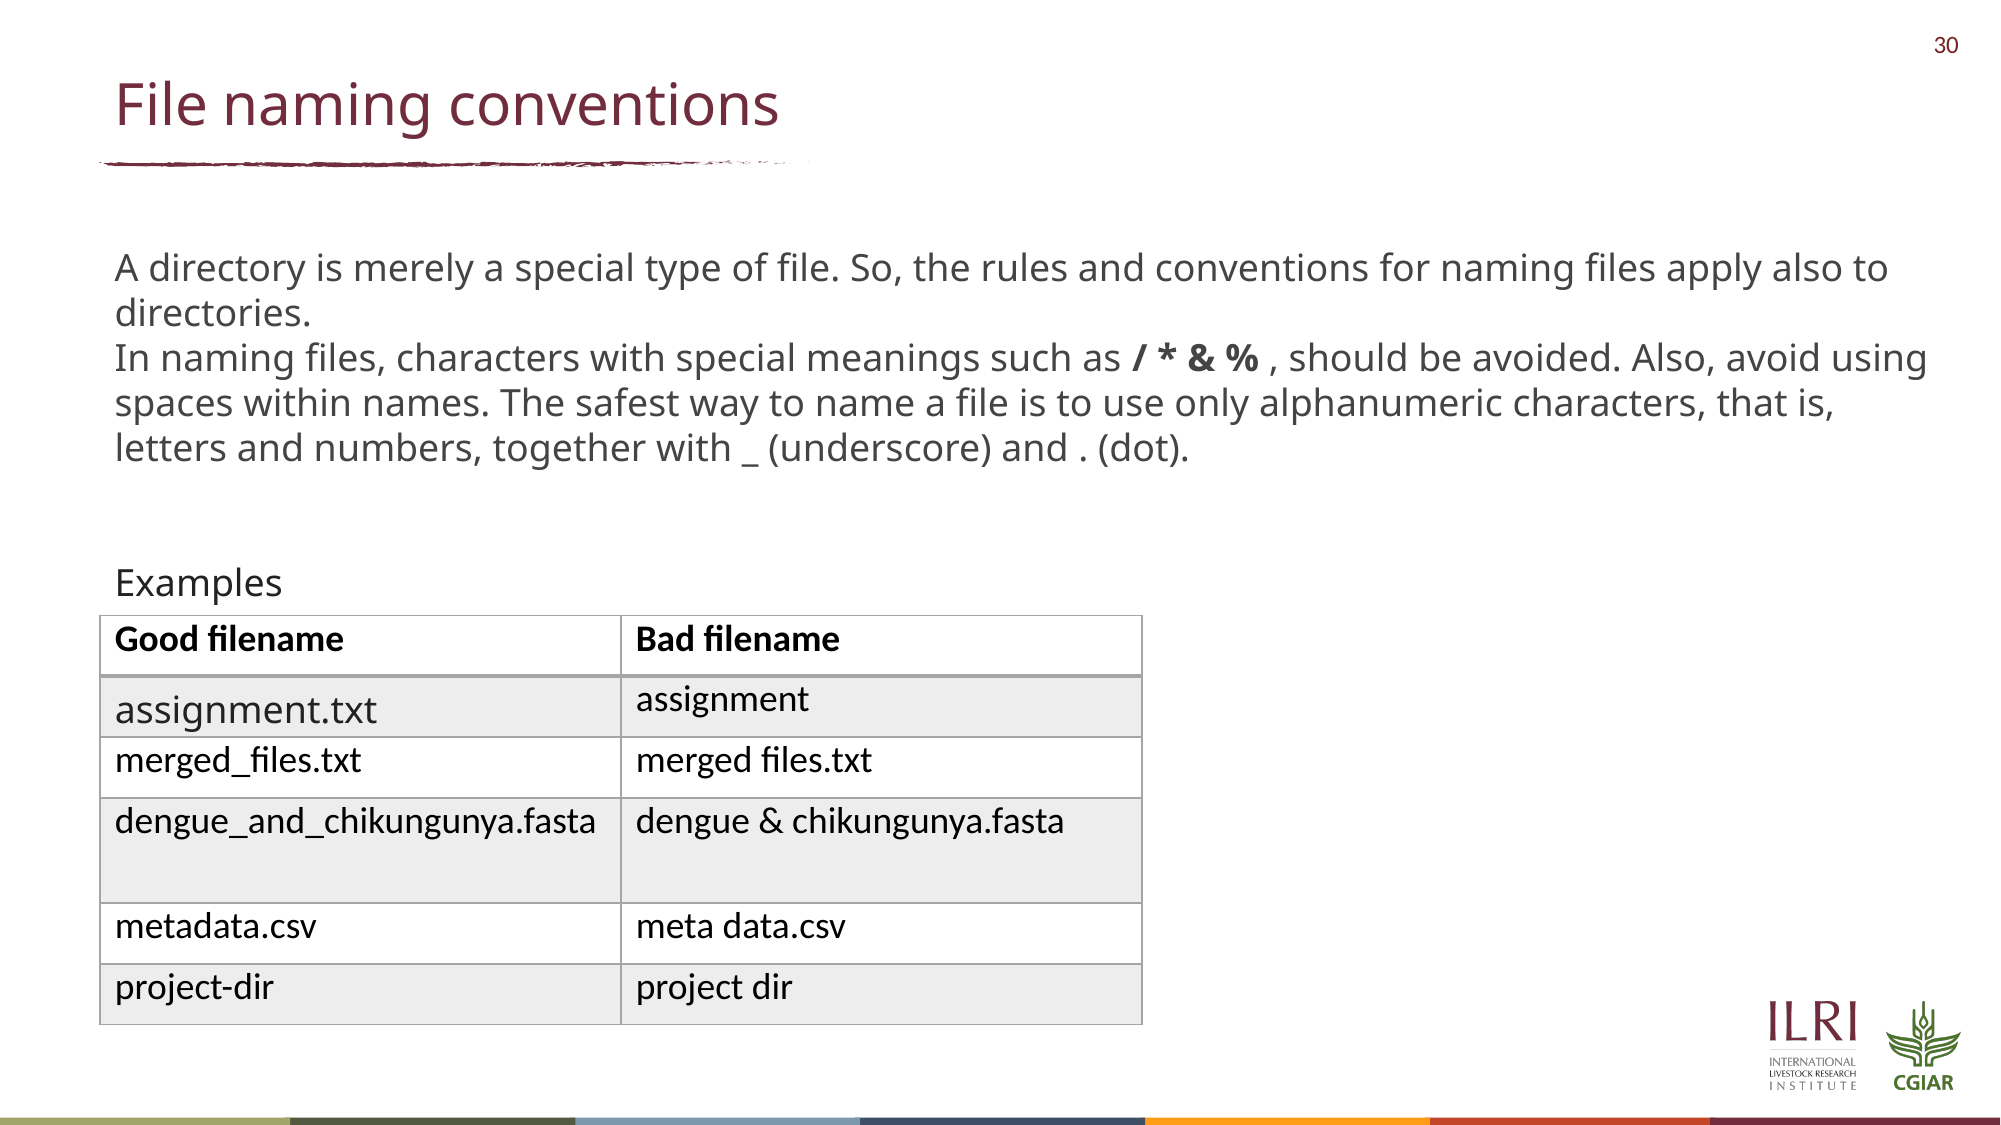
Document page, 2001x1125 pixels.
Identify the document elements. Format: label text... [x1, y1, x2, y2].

table_cell assignment.txt [101, 678, 620, 736]
table_header Good filename [101, 616, 620, 674]
table_header Bad filename [622, 616, 1141, 674]
picture [1770, 1001, 1961, 1090]
table_cell merged files.txt [622, 738, 1141, 797]
table_cell project-dir [101, 965, 620, 1024]
table_cell assignment [622, 678, 1141, 736]
text_box File naming conventions [99, 49, 1620, 145]
table_cell metadata.csv [101, 904, 620, 963]
picture [99, 160, 809, 168]
table_cell meta data.csv [622, 904, 1141, 963]
table_cell merged_files.txt [101, 738, 620, 797]
table_cell dengue_and_chikungunya.fasta [101, 799, 620, 902]
table_cell project dir [622, 965, 1141, 1024]
text_box A directory is merely a special type of file. So, the rules and conventions for naming files apply also to directories. In naming files, characters with special meanings such as / * & % , should be avoided. Also, avoid using spaces within names. The safest way to name a file is to use only alphanumeric characters, that is, letters and numbers, together with _ (underscore) and . (dot). Examples [99, 236, 1956, 747]
table_cell dengue & chikungunya.fasta [622, 799, 1141, 902]
